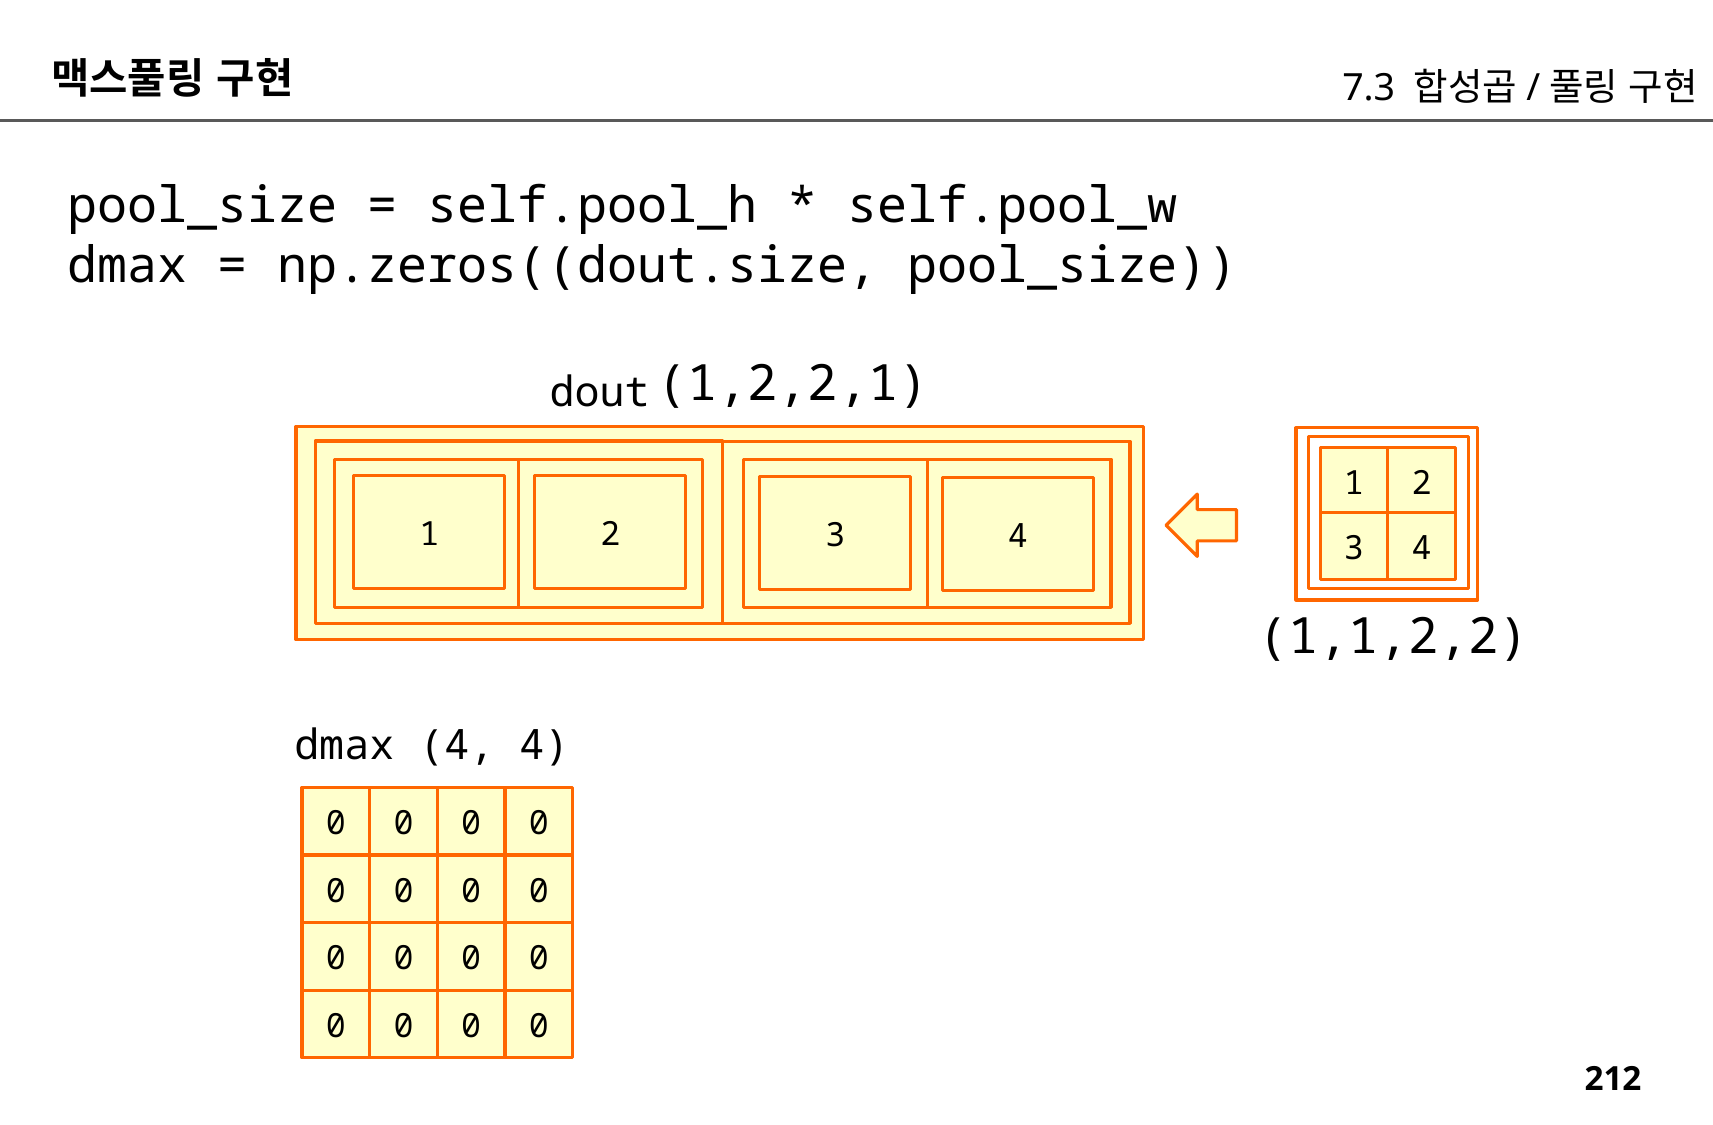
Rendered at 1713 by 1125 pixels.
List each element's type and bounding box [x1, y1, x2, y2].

text_box [279, 710, 595, 775]
text_box [916, 44, 1713, 111]
text_box [1243, 426, 1543, 672]
text_box [534, 343, 943, 422]
text_box [294, 424, 1146, 642]
text_box [11, 13, 803, 105]
text_box [300, 785, 575, 1060]
text_box [1164, 492, 1239, 559]
text_box [52, 165, 1252, 300]
